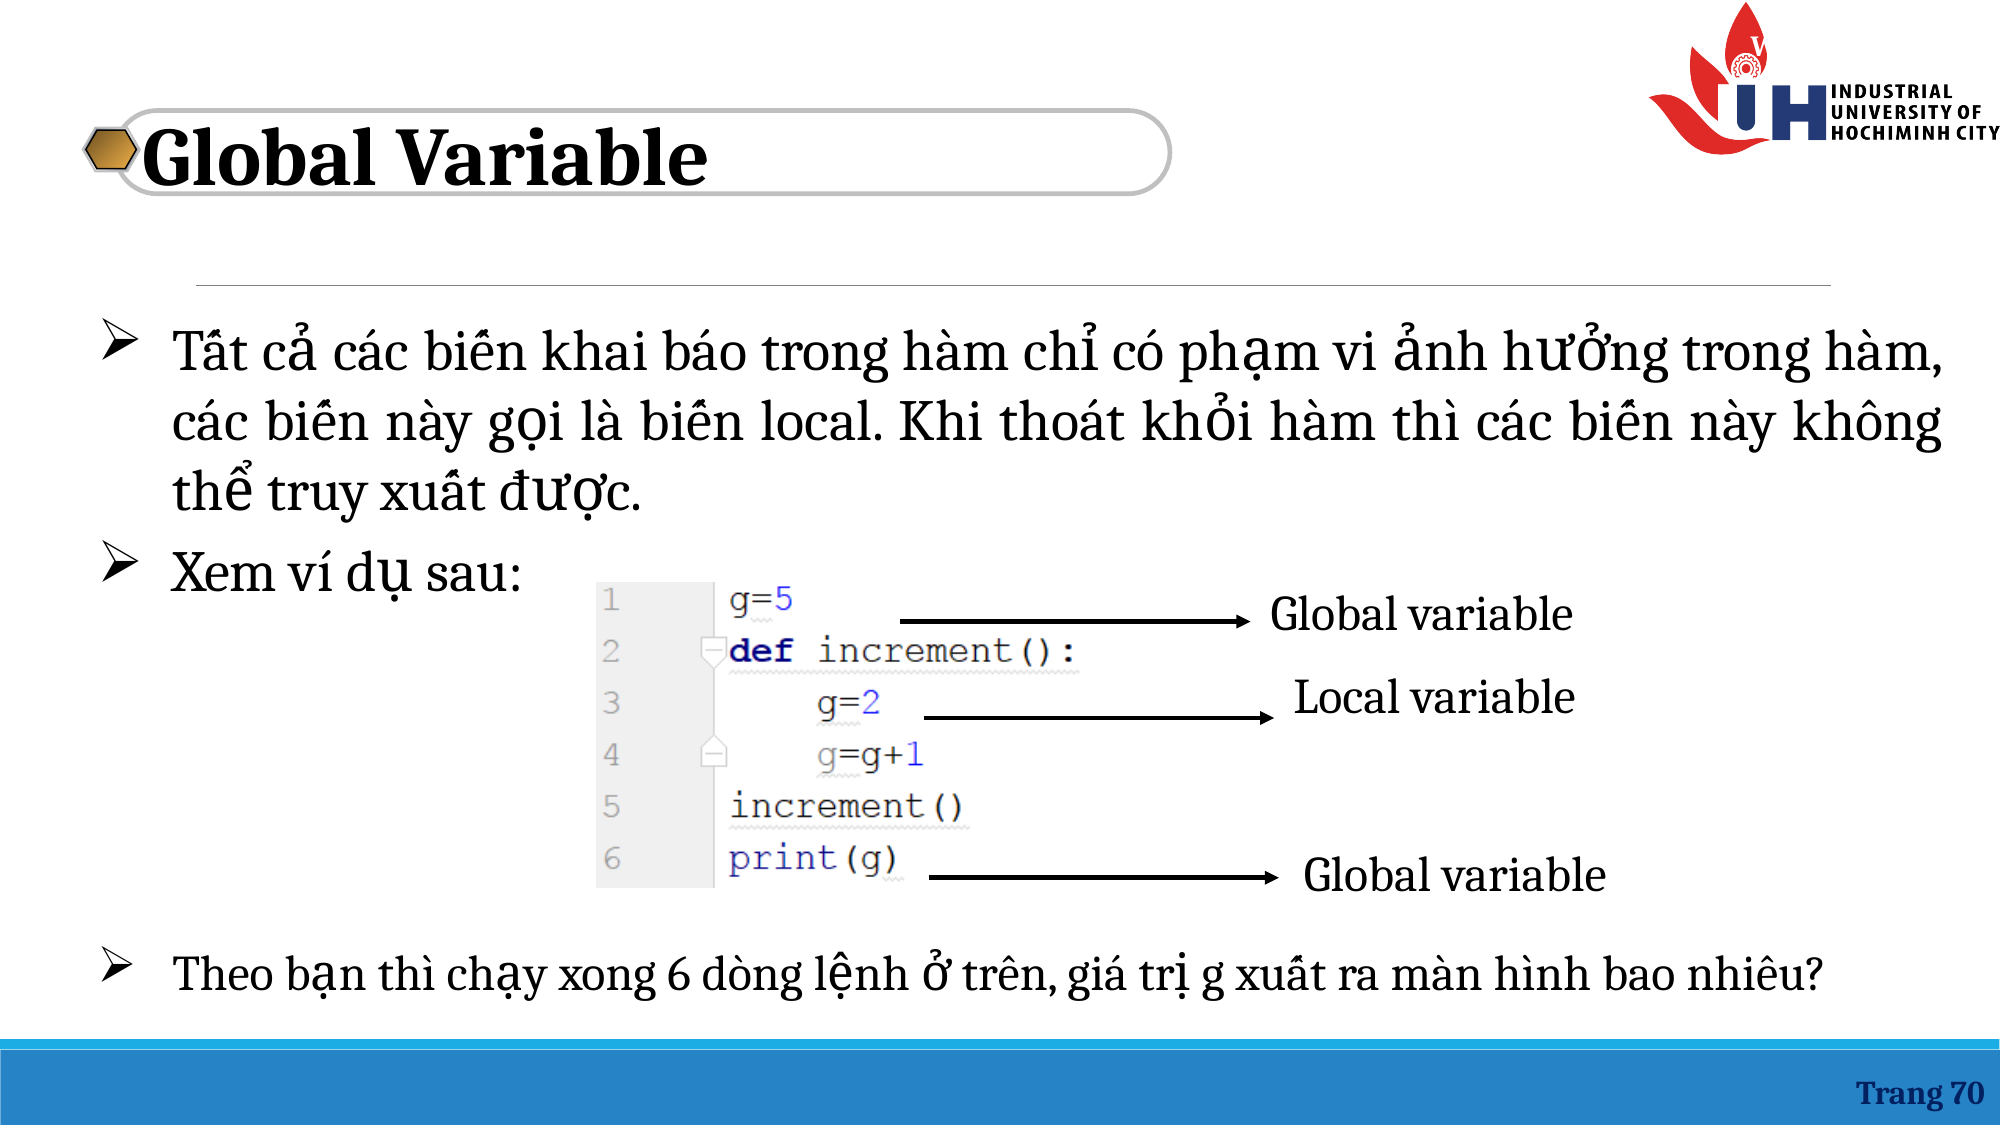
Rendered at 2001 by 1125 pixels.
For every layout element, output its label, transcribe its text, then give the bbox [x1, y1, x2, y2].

picture [595, 582, 1119, 888]
text_box Local variable [1278, 656, 1591, 732]
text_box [81, 109, 1171, 195]
text_box Global variable [1255, 572, 1589, 648]
slide_number Trang 70 [1958, 1060, 2000, 1121]
picture [1648, 1, 2000, 155]
text_box Global variable [1288, 834, 1622, 909]
text_box Tất cả các biến khai báo trong hàm chỉ có phạm vi ảnh hưởng trong hàm, các biến này gọi là biến local. Khi thoát khỏi hàm thì các biến này không thể truy xuất được. Xem ví dụ sau: Theo bạn thì chạy xong 6 dòng lệnh ở trên, giá trị g xuất ra màn hình bao nhiêu? [82, 304, 1958, 1125]
